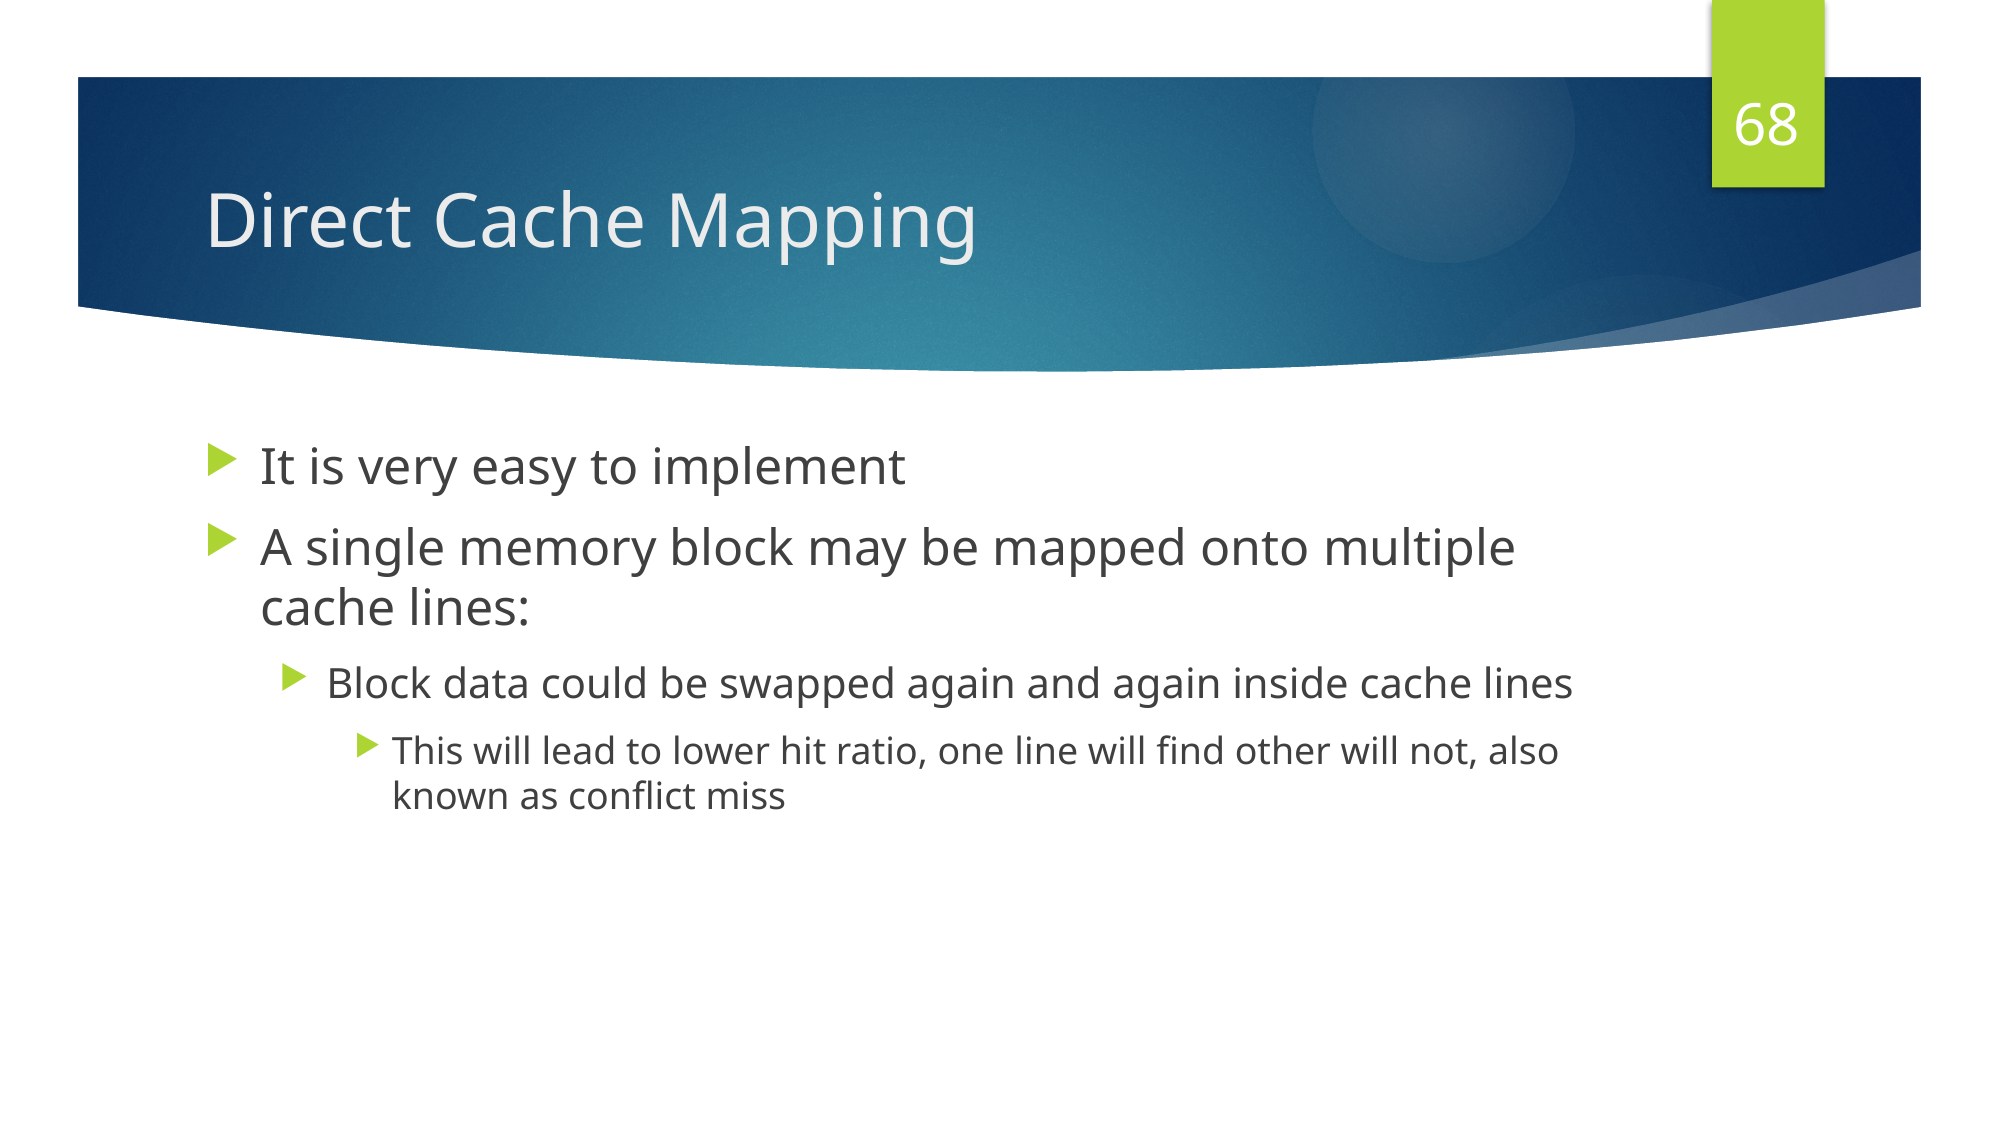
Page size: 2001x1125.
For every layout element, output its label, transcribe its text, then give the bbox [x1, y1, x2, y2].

slide_number 68 [1698, 48, 1836, 175]
title Direct Cache Mapping [189, 159, 1627, 276]
list It is very easy to implement A single memory block may be mapped onto multiple cache lines: Block data could be swapped again and again inside cache lines This will lead to lower hit ratio, one line will find other will not, also known as conflict miss [189, 427, 1627, 988]
